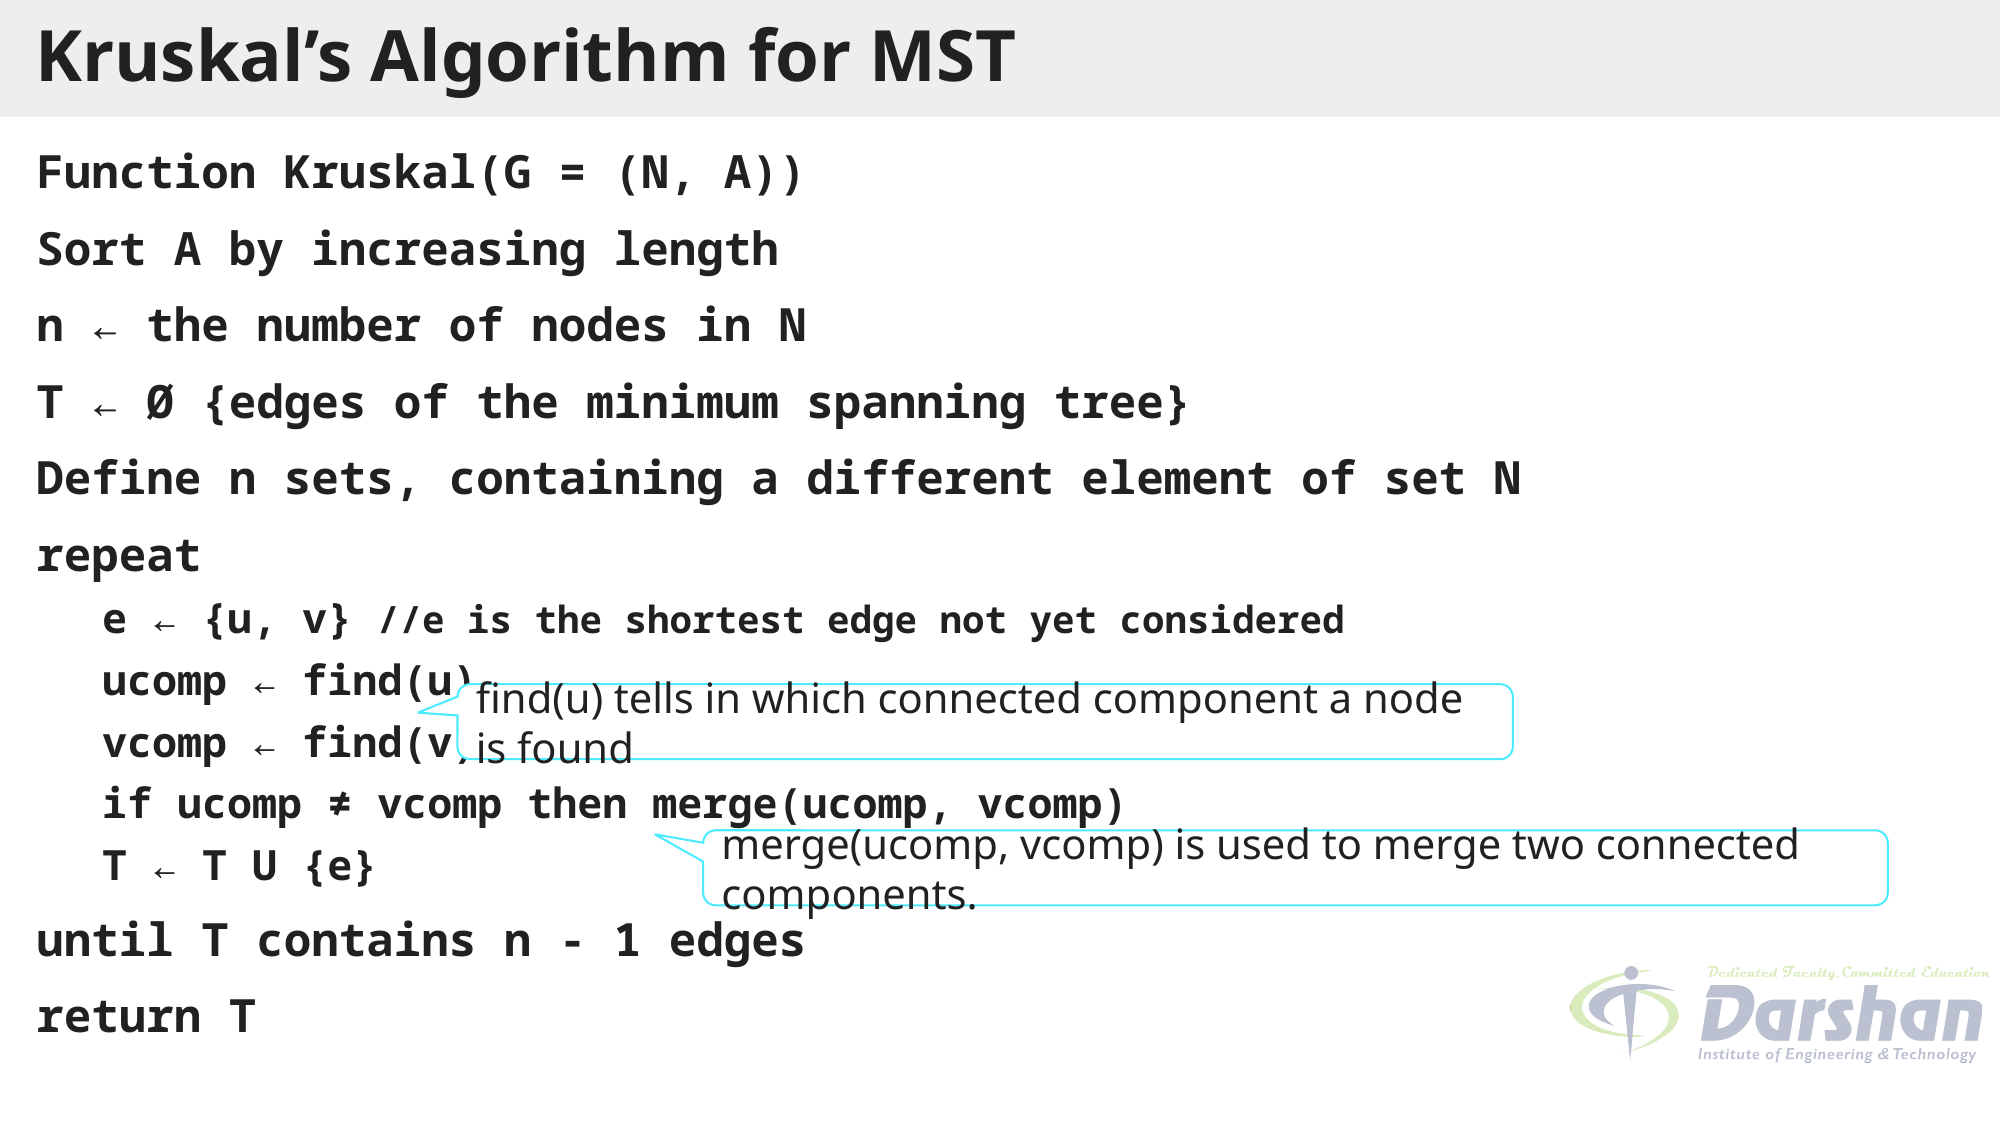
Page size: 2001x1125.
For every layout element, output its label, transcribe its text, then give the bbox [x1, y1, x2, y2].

list Function Kruskal(G = (N, A)) Sort A by increasing length n ← the number of nodes in N T ← Ø {edges of the minimum spanning tree} Define n sets, containing a different element of set N repeat e ← {u, v} //e is the shortest edge not yet considered ucomp ← find(u) vcomp ← find(v) if ucomp ≠ vcomp then merge(ucomp, vcomp) T ← T U {e} until T contains n - 1 edges return T [21, 141, 1979, 1059]
title Kruskal’s Algorithm for MST [0, 0, 2000, 117]
text_box 3 [1570, 966, 1990, 1063]
text_box merge(ucomp, vcomp) is used to merge two connected components. [654, 829, 1889, 907]
